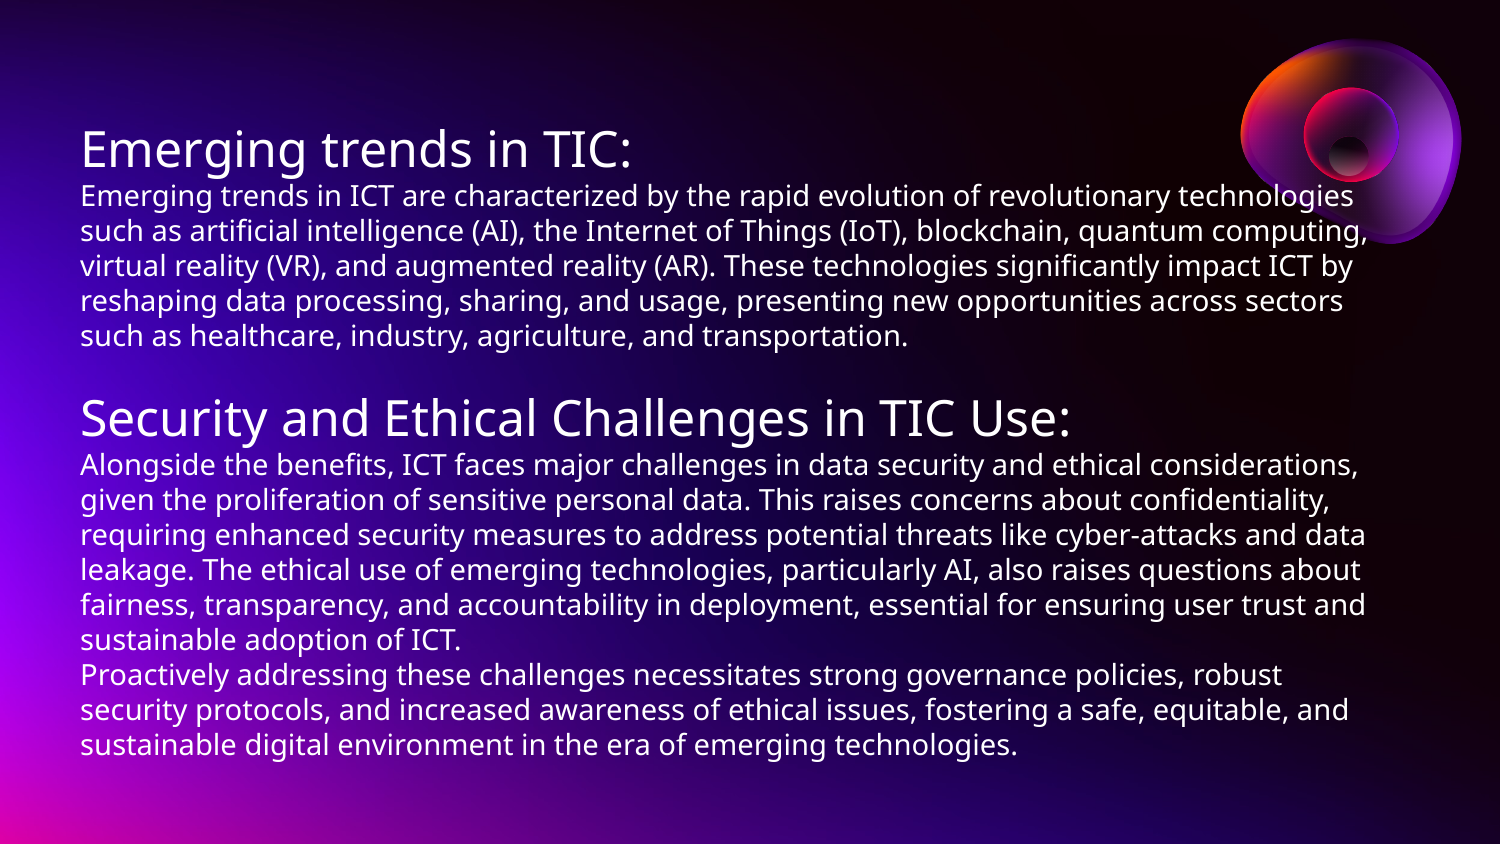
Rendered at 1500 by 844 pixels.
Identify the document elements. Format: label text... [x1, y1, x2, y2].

text_box Emerging trends in TIC: Emerging trends in ICT are characterized by the rapid evolution of revolutionary technologies such as artificial intelligence (AI), the Internet of Things (IoT), blockchain, quantum computing, virtual reality (VR), and augmented reality (AR). These technologies significantly impact ICT by reshaping data processing, sharing, and usage, presenting new opportunities across sectors such as healthcare, industry, agriculture, and transportation. Security and Ethical Challenges in TIC Use: Alongside the benefits, ICT faces major challenges in data security and ethical considerations, given the proliferation of sensitive personal data. This raises concerns about confidentiality, requiring enhanced security measures to address potential threats like cyber-attacks and data leakage. The ethical use of emerging technologies, particularly AI, also raises questions about fairness, transparency, and accountability in deployment, essential for ensuring user trust and sustainable adoption of ICT. Proactively addressing these challenges necessitates strong governance policies, robust security protocols, and increased awareness of ethical issues, fostering a safe, equitable, and sustainable digital environment in the era of emerging technologies. [65, 109, 1405, 769]
picture [0, 0, 1500, 844]
